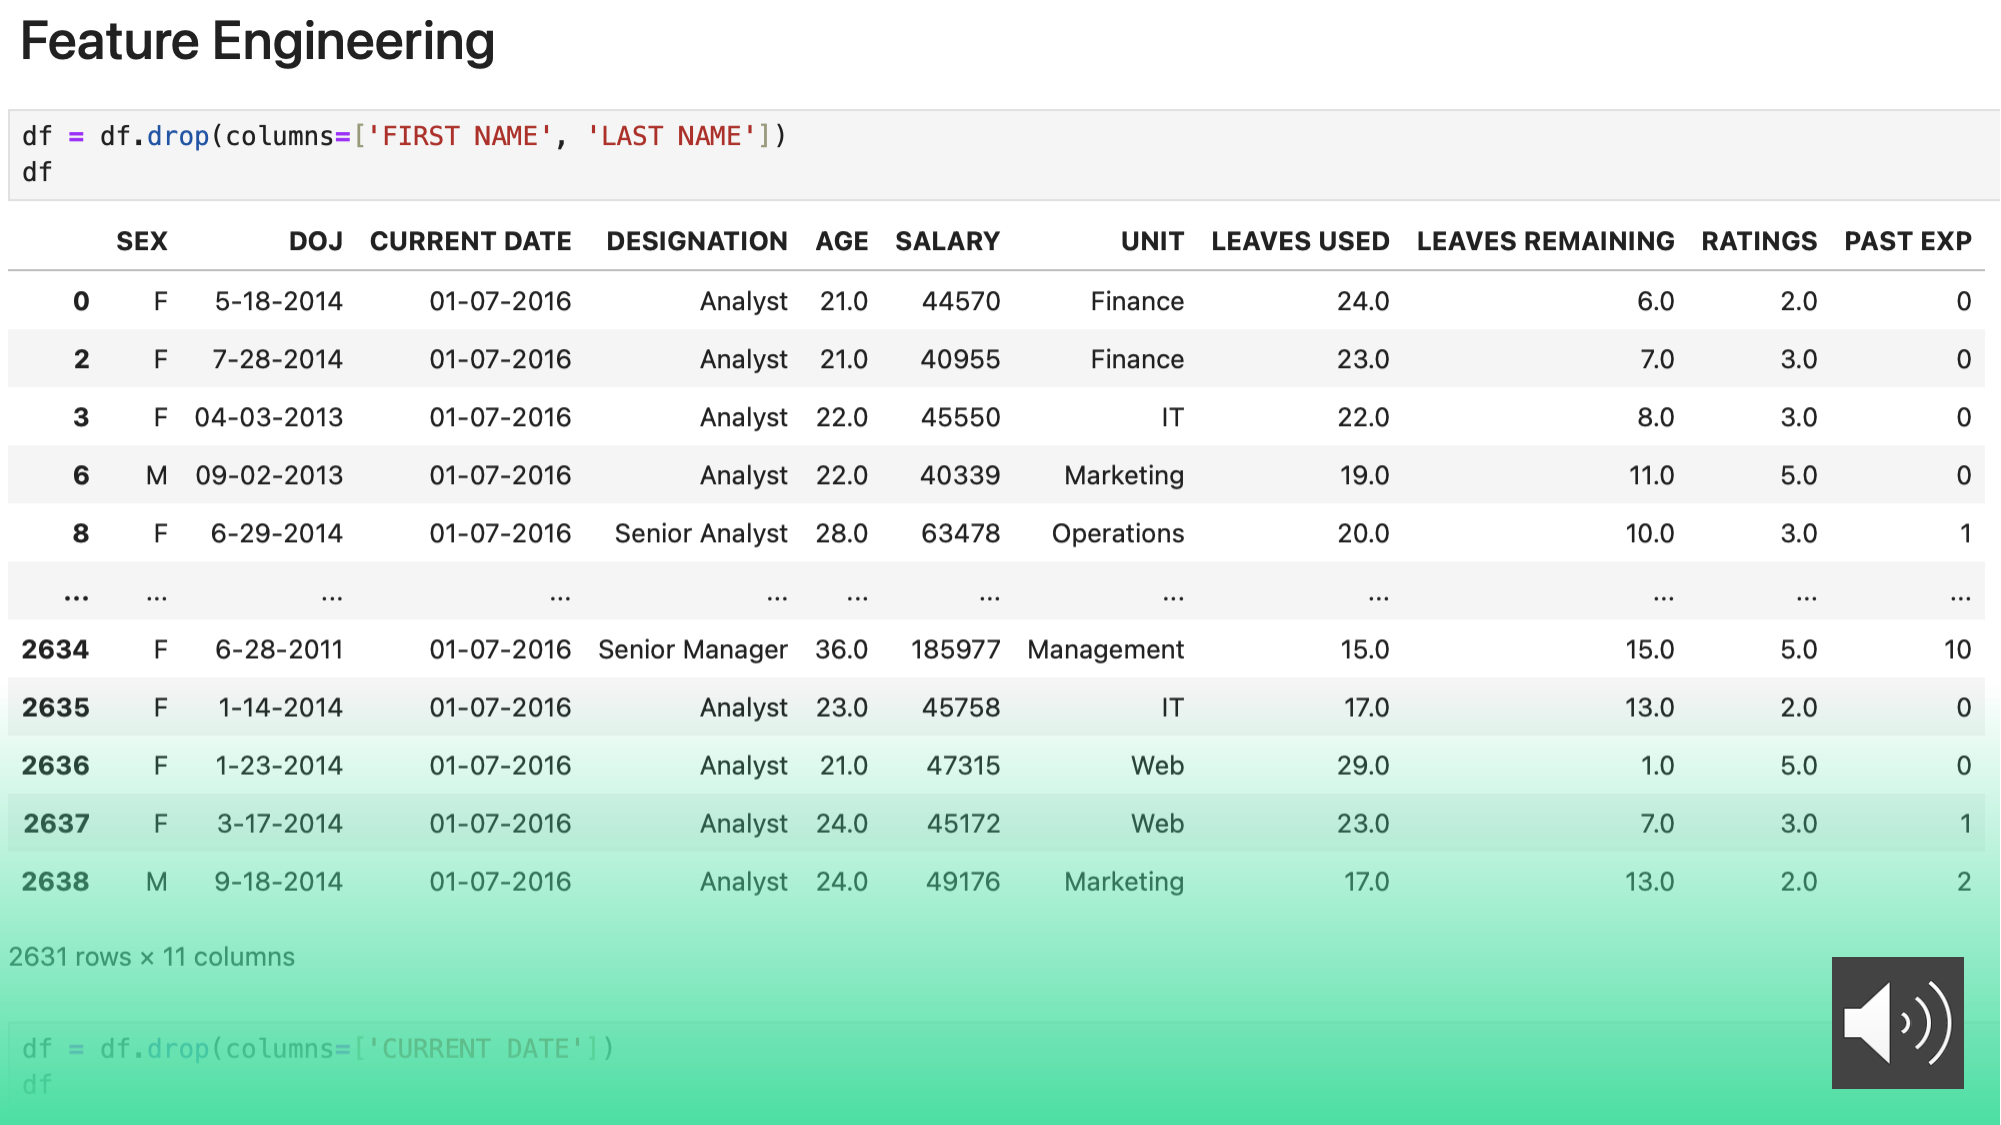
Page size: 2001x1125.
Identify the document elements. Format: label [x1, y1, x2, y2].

picture [1831, 956, 1965, 1090]
list [0, 0, 2000, 1125]
